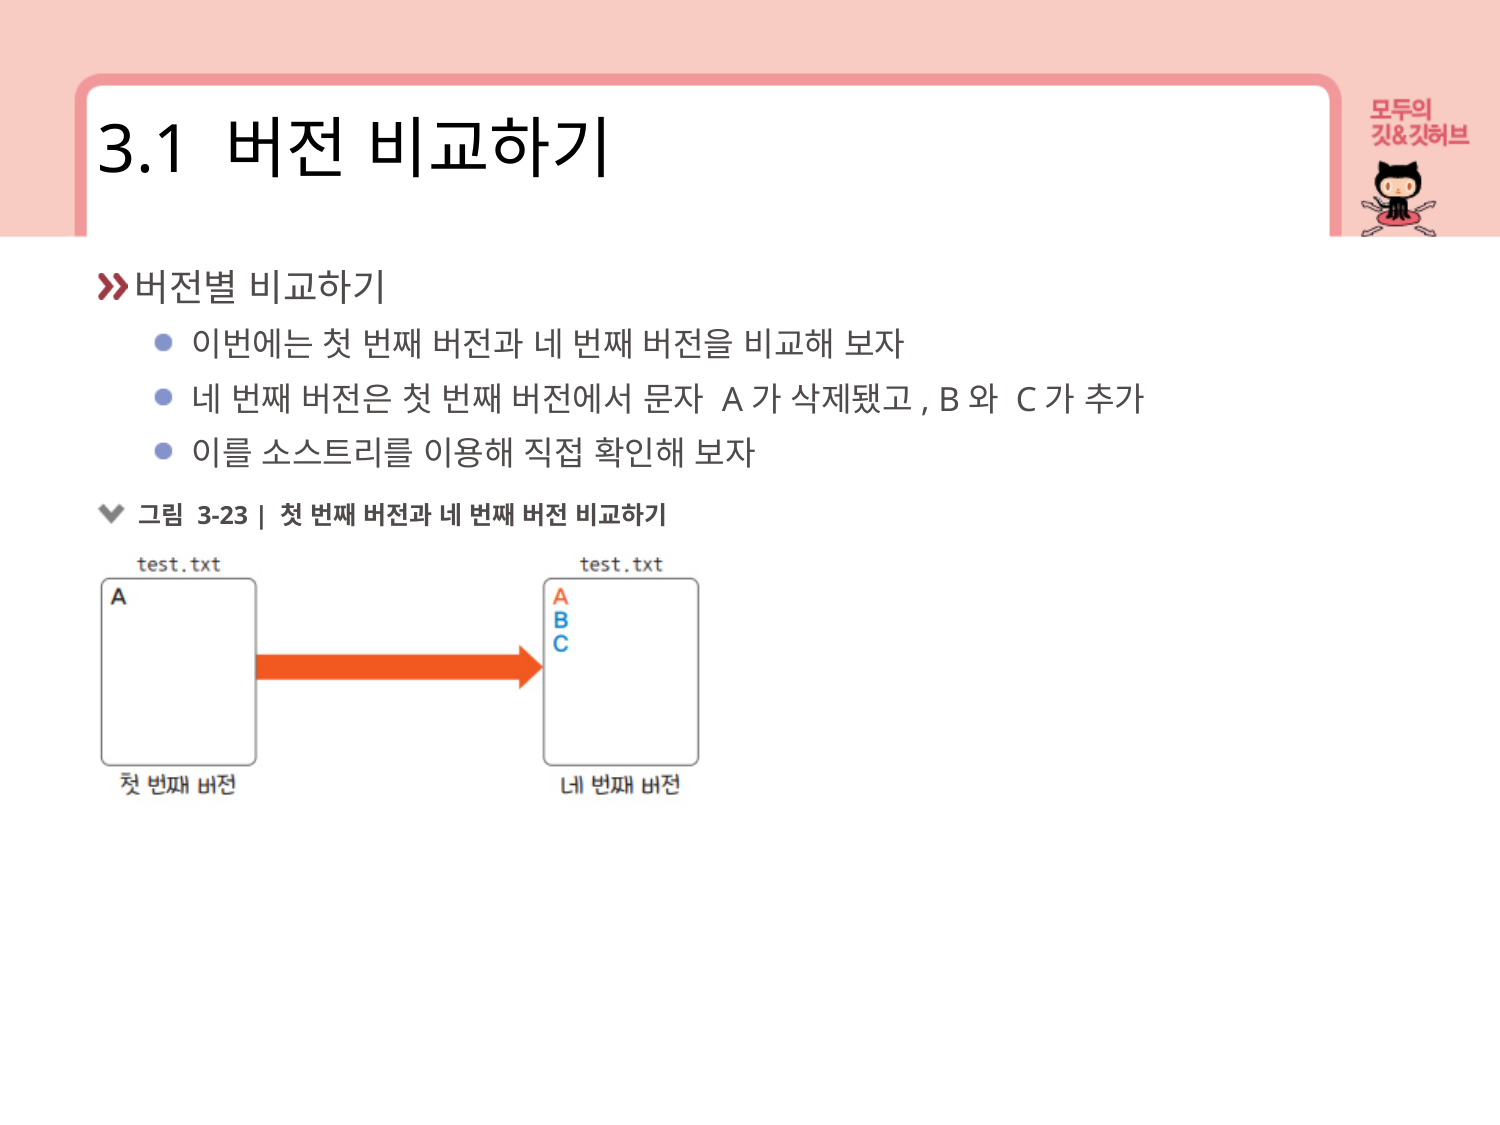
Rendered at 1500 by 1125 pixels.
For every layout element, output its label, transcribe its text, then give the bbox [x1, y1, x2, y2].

text_box 버전별 비교하기 이번에는 첫 번째 버전과 네 번째 버전을 비교해 보자 네 번째 버전은 첫 번째 버전에서 문자 A가 삭제됐고, B와 C가 추가 이를 소스트리를 이용해 직접 확인해 보자 [82, 252, 1413, 1067]
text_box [95, 489, 1371, 535]
picture [0, 0, 1500, 1125]
text_box 3.1 버전 비교하기 [82, 61, 1413, 193]
